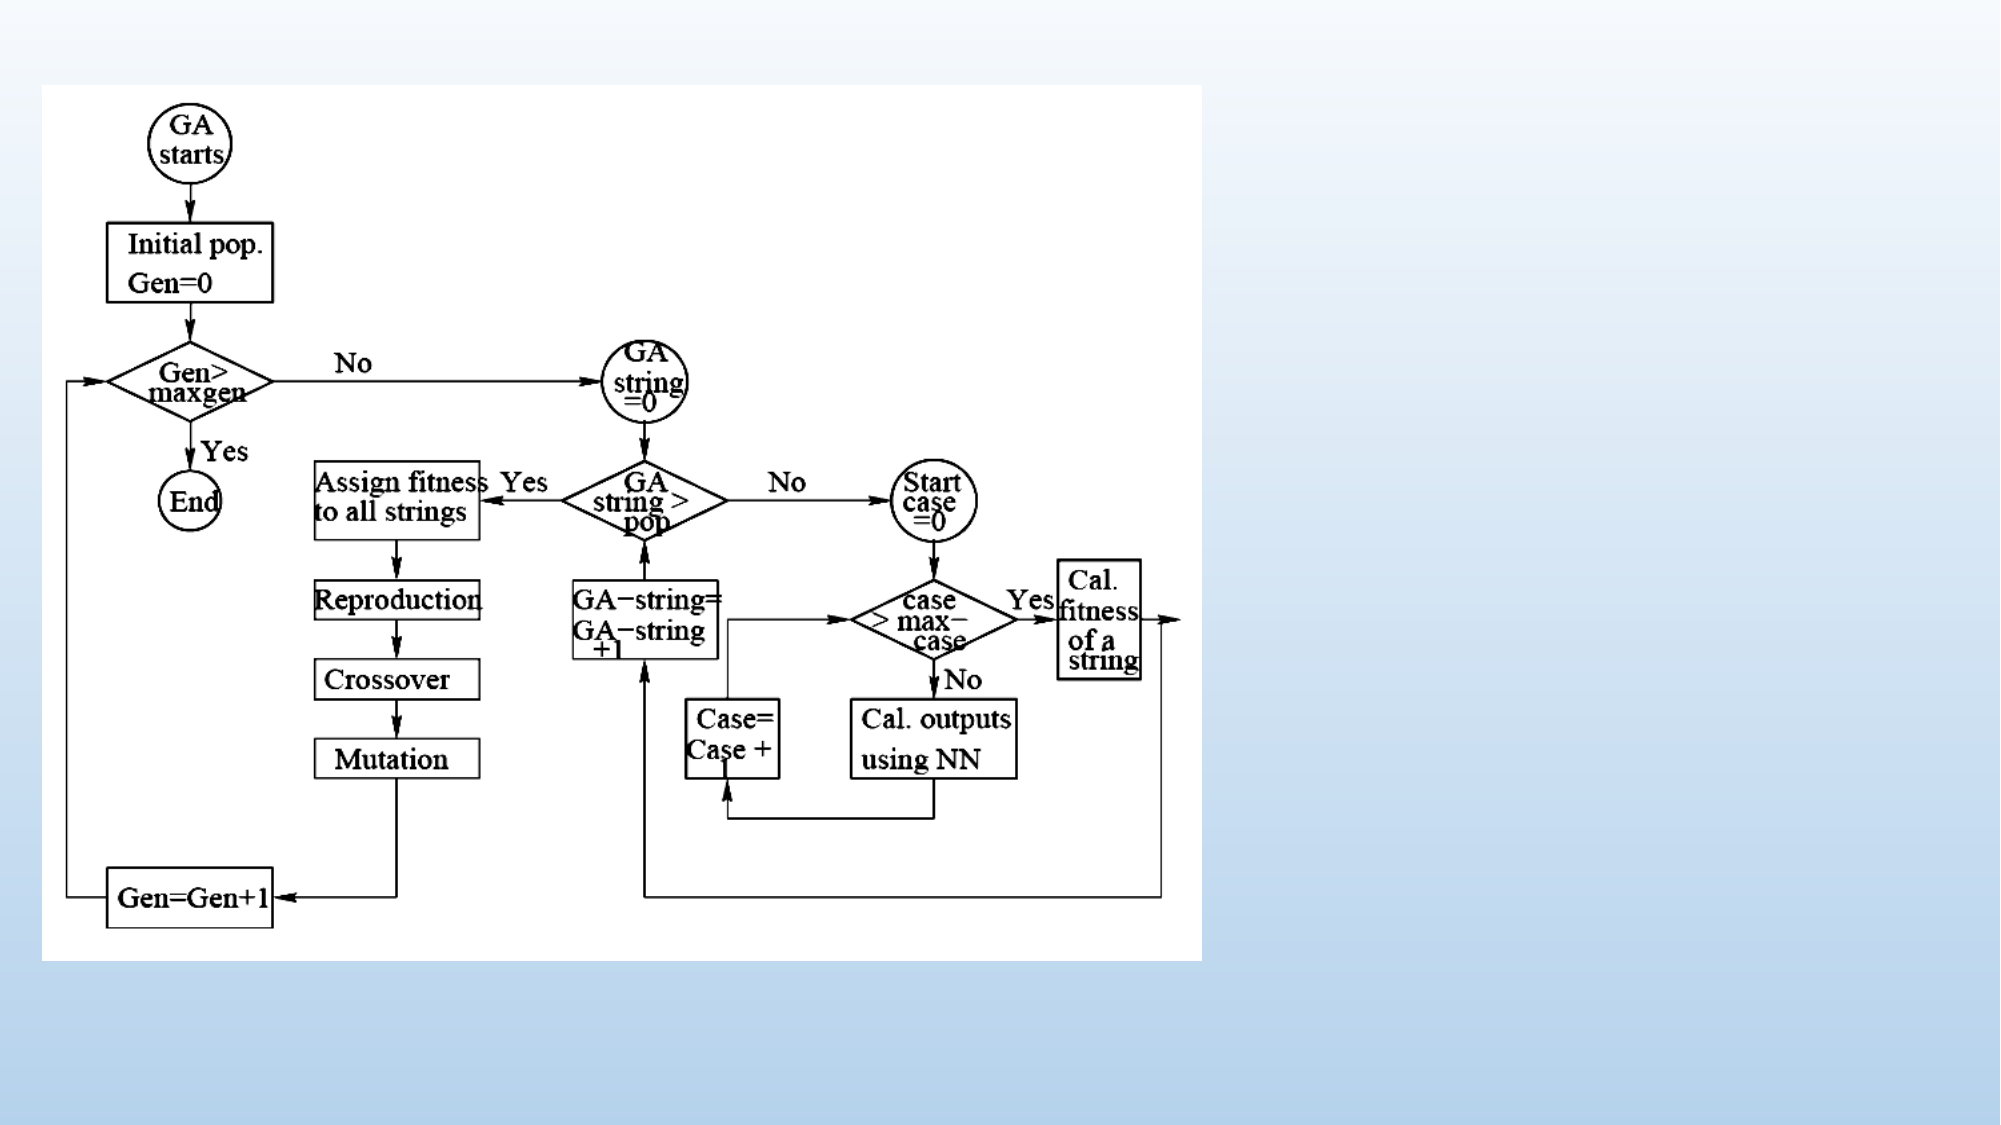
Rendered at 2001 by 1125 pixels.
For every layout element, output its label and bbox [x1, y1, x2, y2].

picture [42, 85, 1202, 961]
